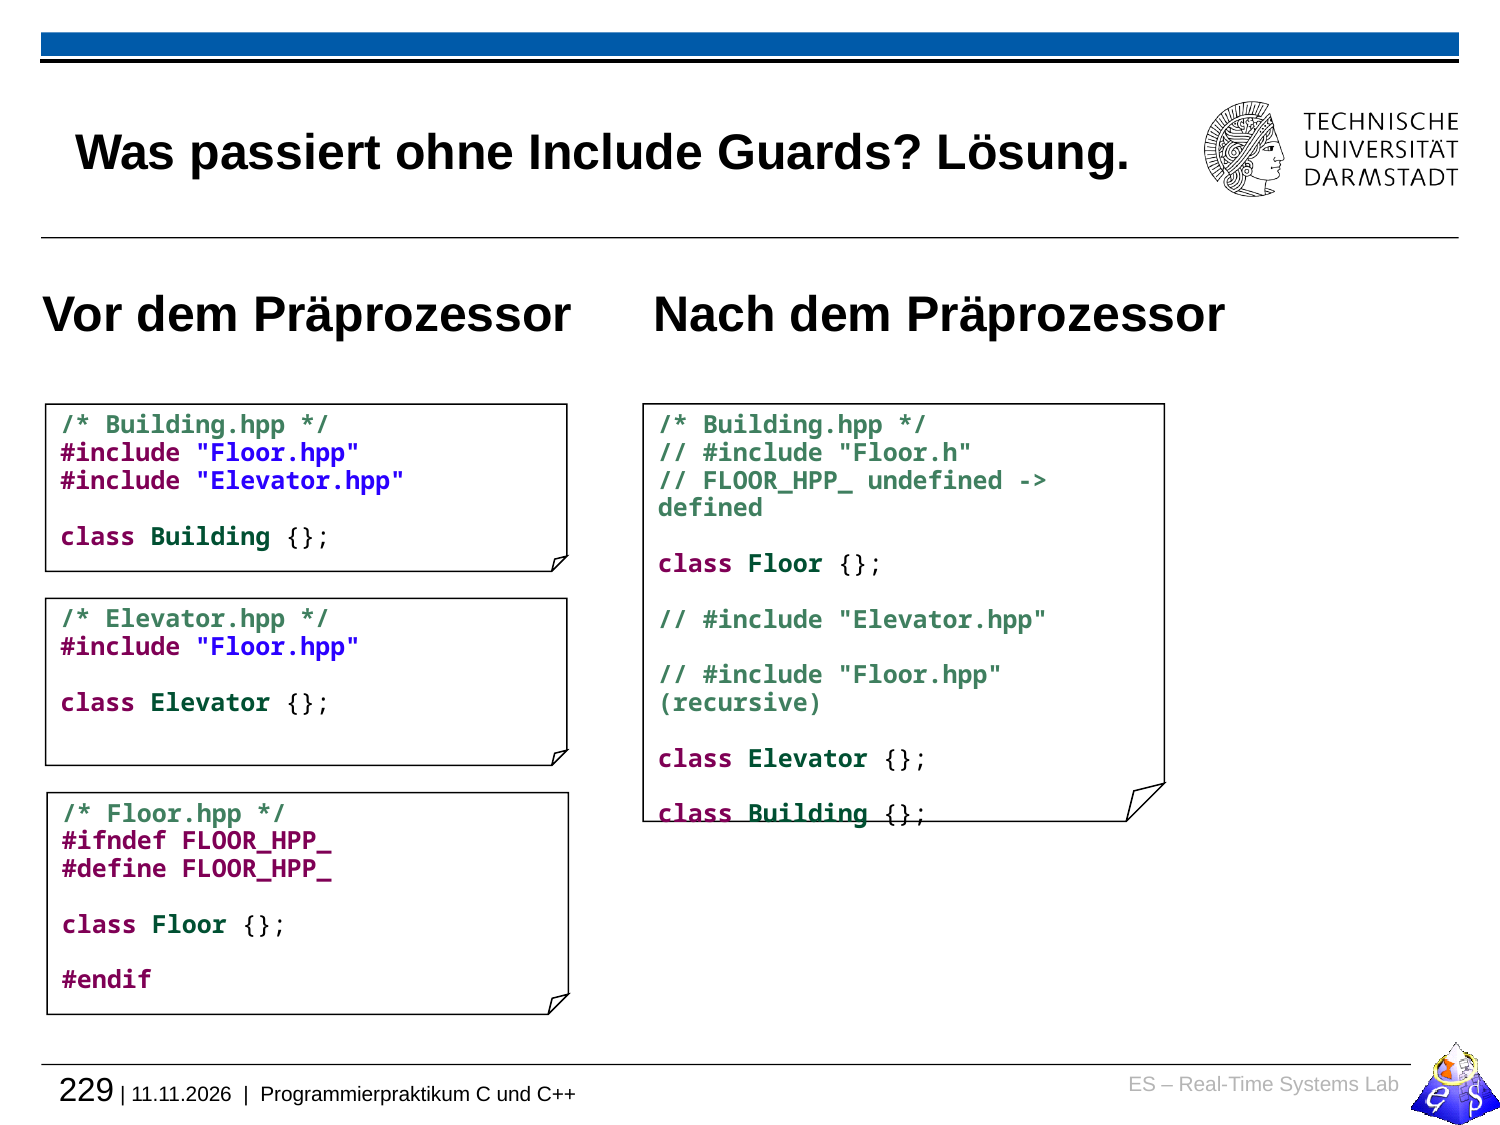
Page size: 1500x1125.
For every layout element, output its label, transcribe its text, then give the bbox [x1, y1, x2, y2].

picture [1411, 1041, 1500, 1125]
text_box /* Floor.hpp */ #ifndef FLOOR_HPP_ #define FLOOR_HPP_ class Floor {}; #endif [47, 792, 569, 1015]
list Nach dem Präprozessor [608, 244, 1272, 350]
text_box /* Elevator.hpp */ #include "Floor.hpp" class Elevator {}; [45, 598, 567, 766]
text_box /* Building.hpp */ // #include "Floor.h" // FLOOR_HPP_ undefined -> defined class Floor {}; // #include "Elevator.hpp" // #include "Floor.hpp" (recursive) class Elevator {}; class Building {}; [643, 403, 1165, 822]
text_box /* Building.hpp */ #include "Floor.hpp" #include "Elevator.hpp" class Building {}; [45, 404, 567, 572]
title Was passiert ohne Include Guards? Lösung. [75, 78, 1425, 220]
picture [1425, 84, 1483, 214]
list Vor dem Präprozessor [0, 244, 608, 350]
